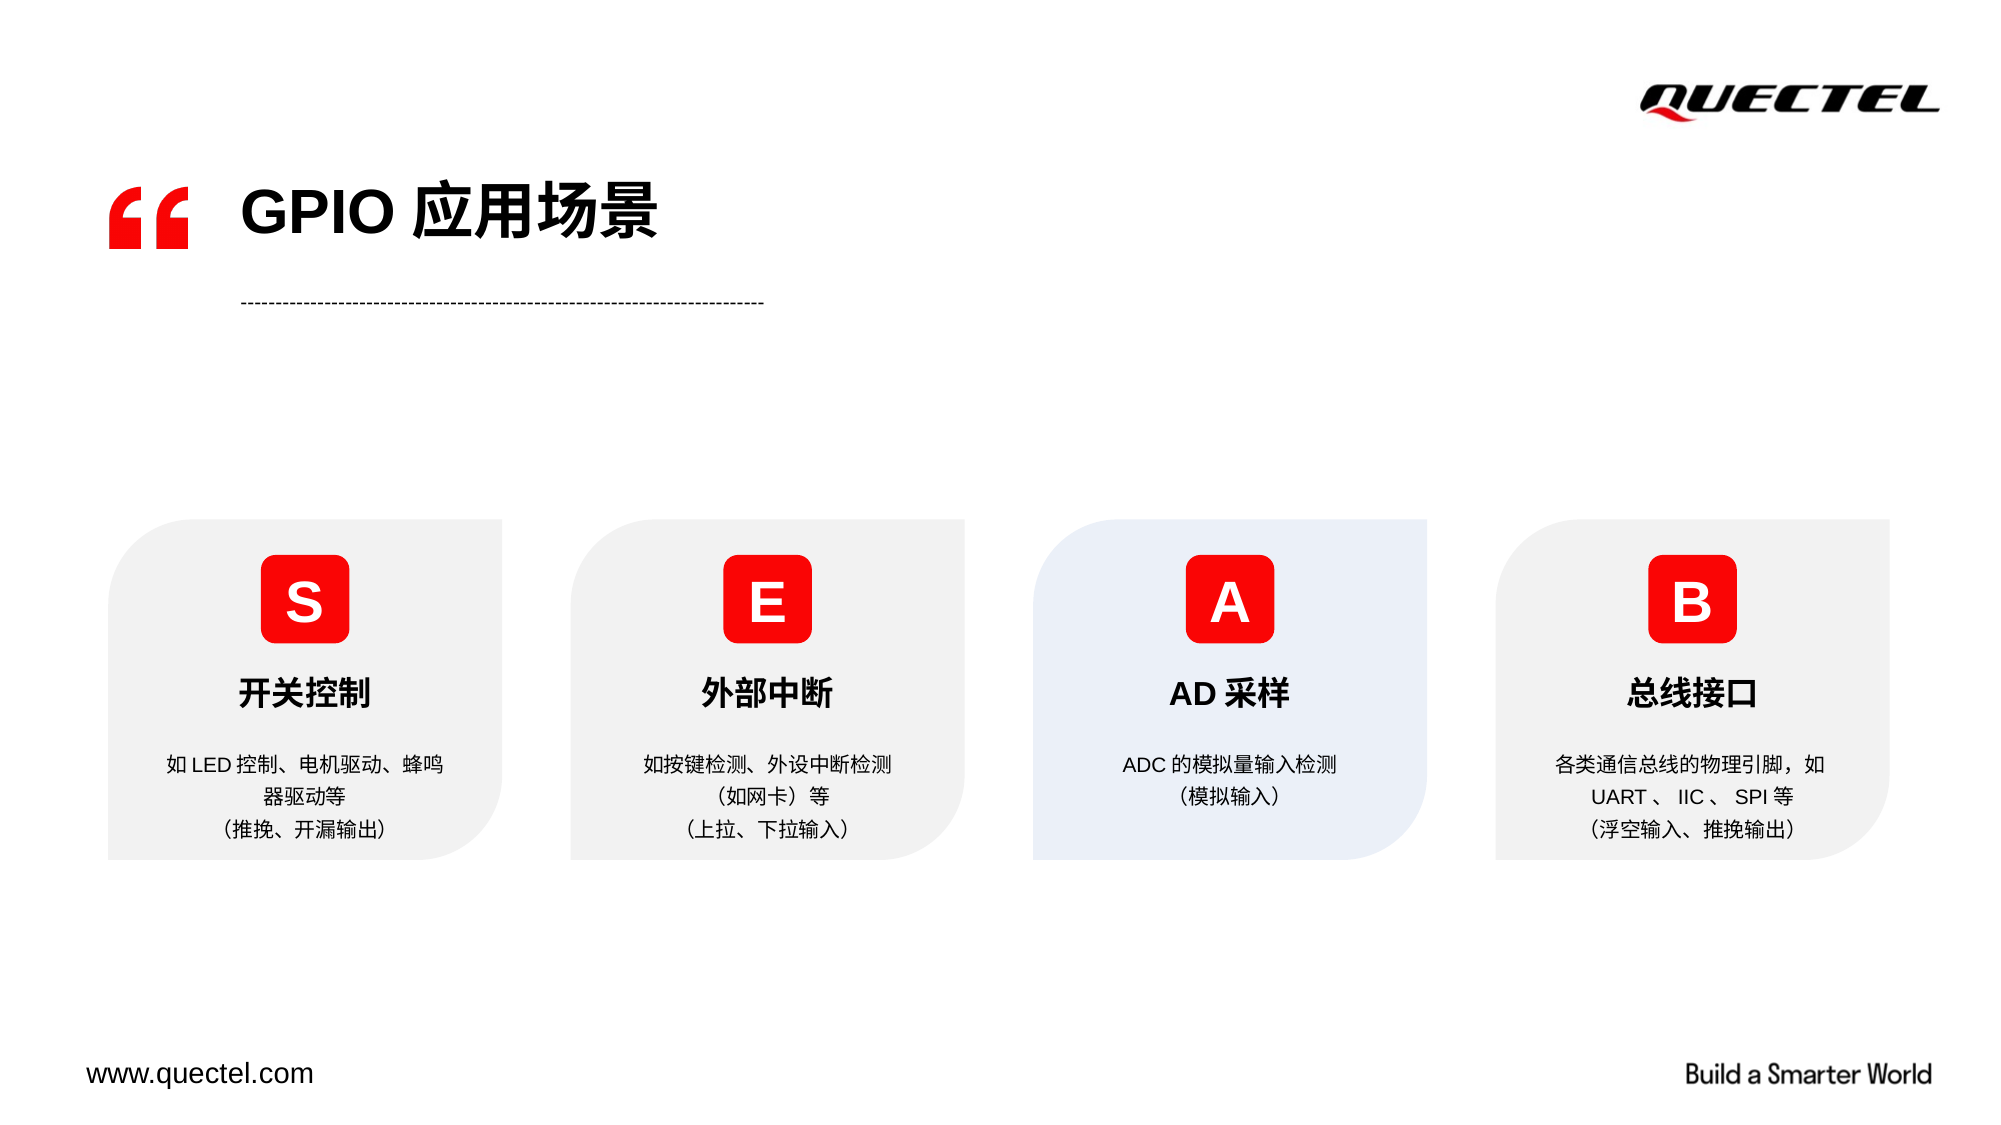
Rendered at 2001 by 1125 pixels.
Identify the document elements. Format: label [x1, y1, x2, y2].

picture [1637, 1015, 1981, 1125]
text_box [73, 142, 1890, 860]
picture [1595, 32, 1985, 165]
